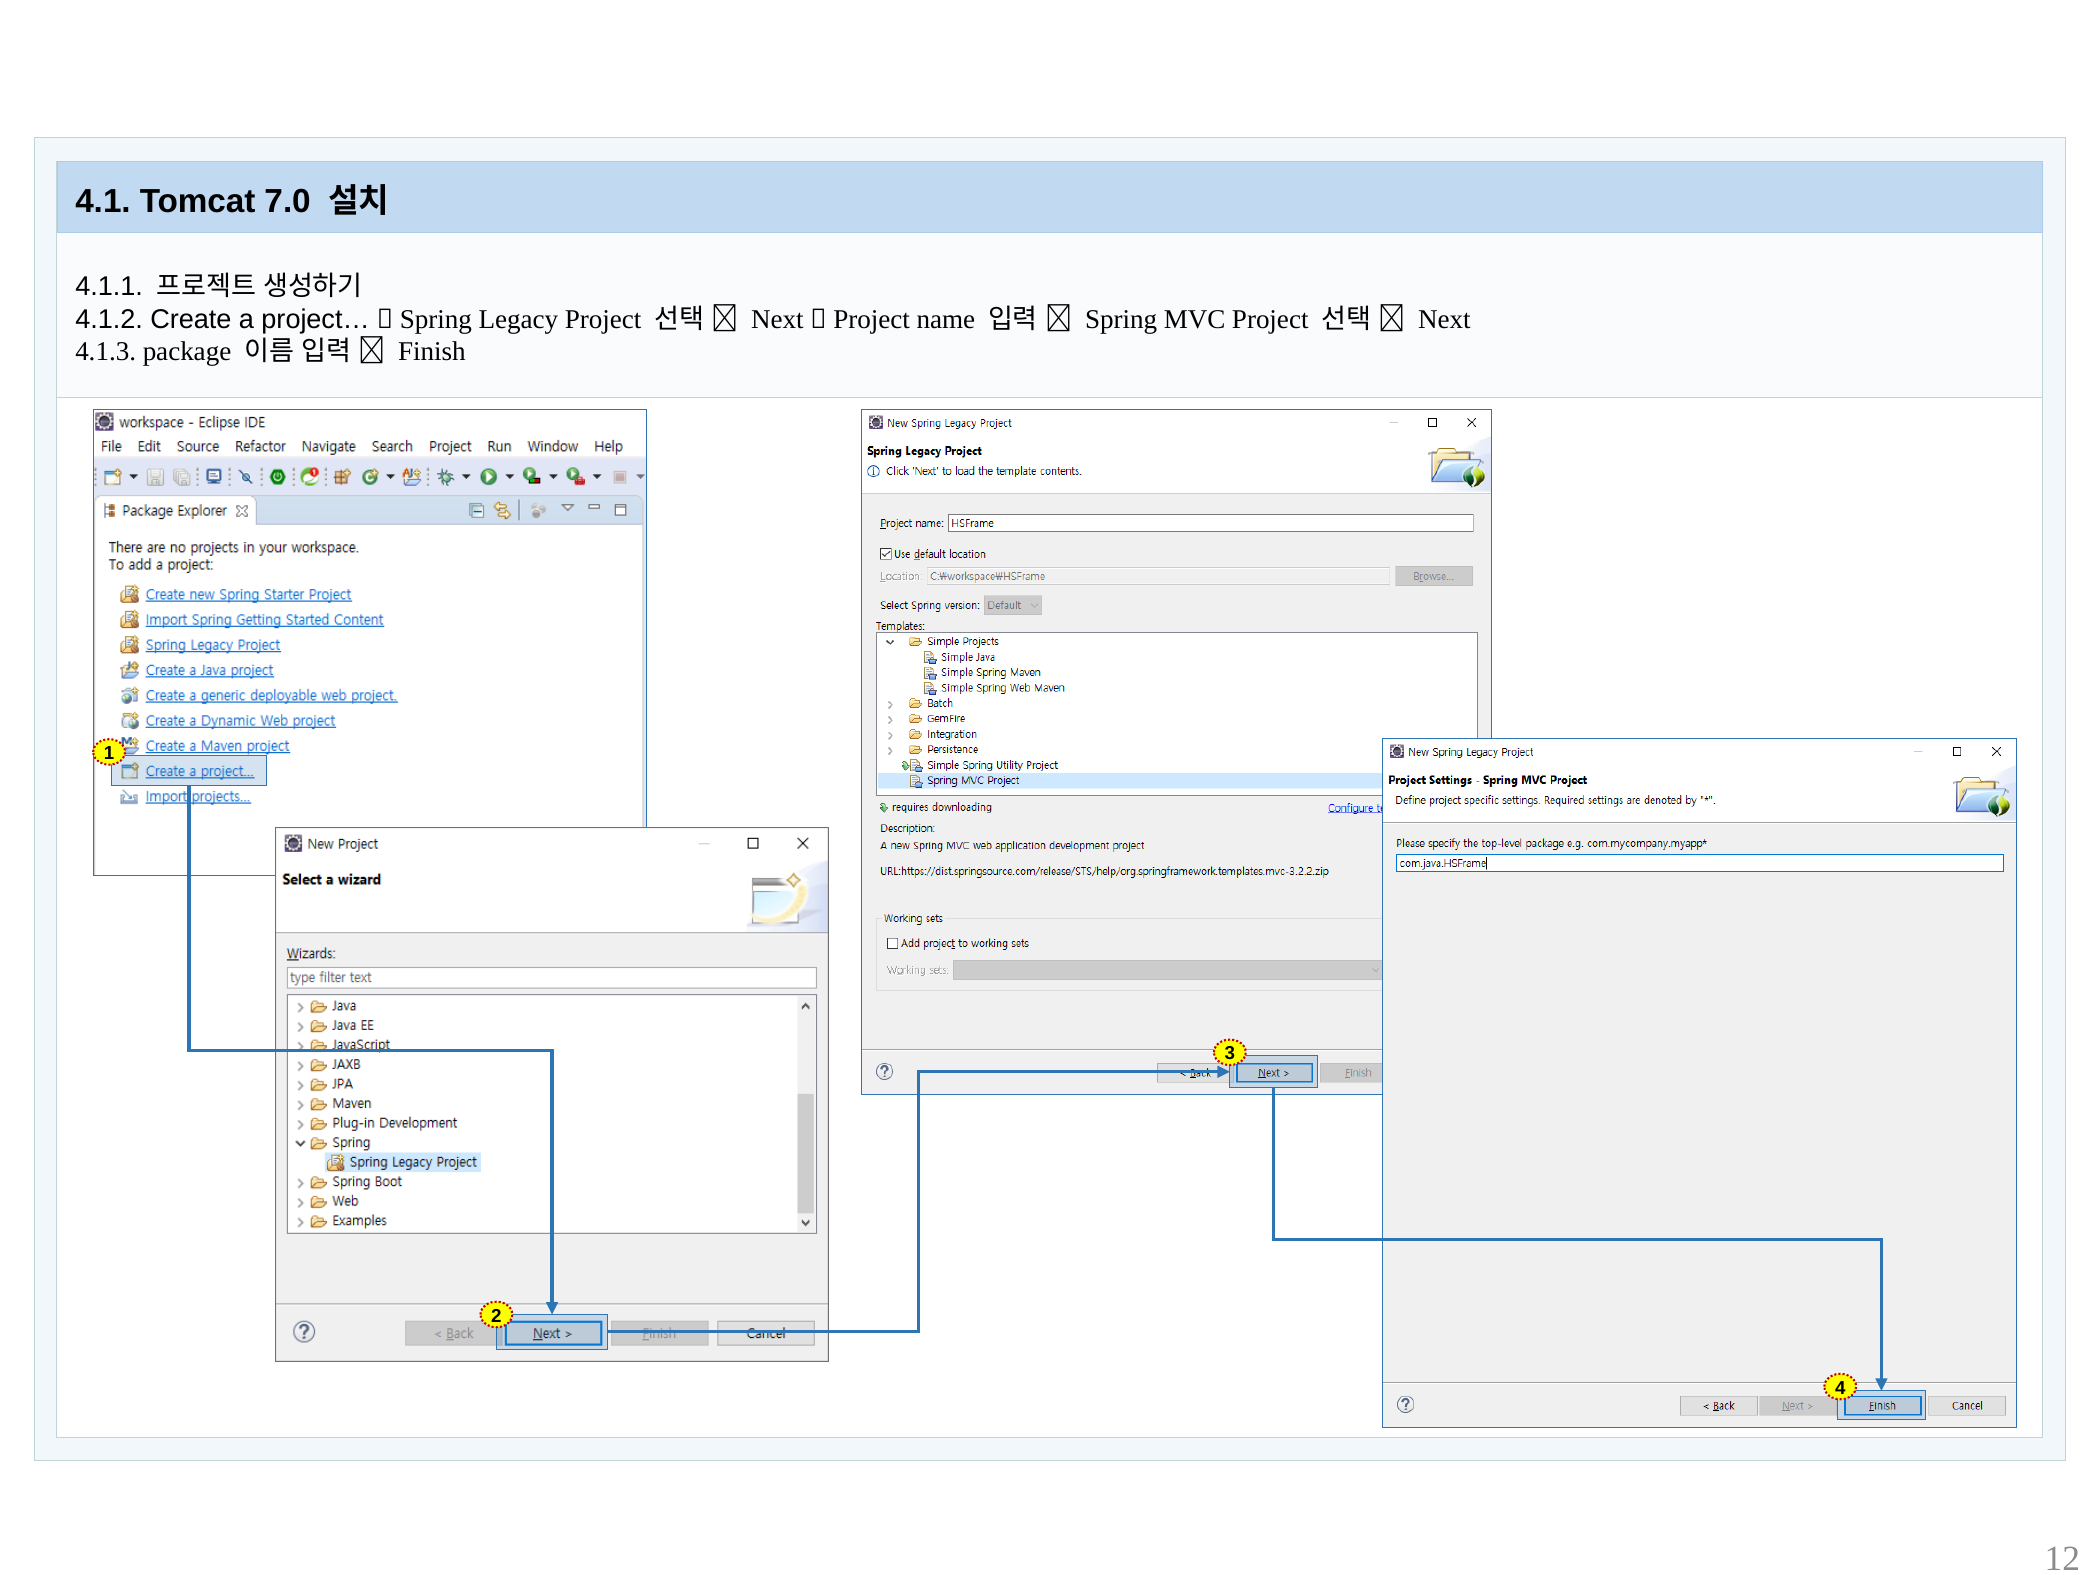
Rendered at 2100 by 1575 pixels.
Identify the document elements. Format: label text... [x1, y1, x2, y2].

text_box 4.1. Tomcat 7.0 설치 [57, 160, 2043, 233]
slide_number 12 [1611, 1536, 2100, 1575]
text_box 4.1.1. 프로젝트 생성하기 4.1.2. Create a project…  Spring Legacy Project 선택  Next  Project name 입력  Spring MVC Project 선택  Next 4.1.3. package 이름 입력  Finish [57, 250, 2043, 363]
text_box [275, 1232, 829, 1362]
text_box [1382, 738, 2017, 1428]
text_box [607, 1071, 1230, 1332]
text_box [106, 868, 635, 1232]
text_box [860, 409, 1492, 1095]
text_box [93, 409, 647, 876]
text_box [1426, 935, 1729, 1544]
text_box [275, 827, 829, 1071]
